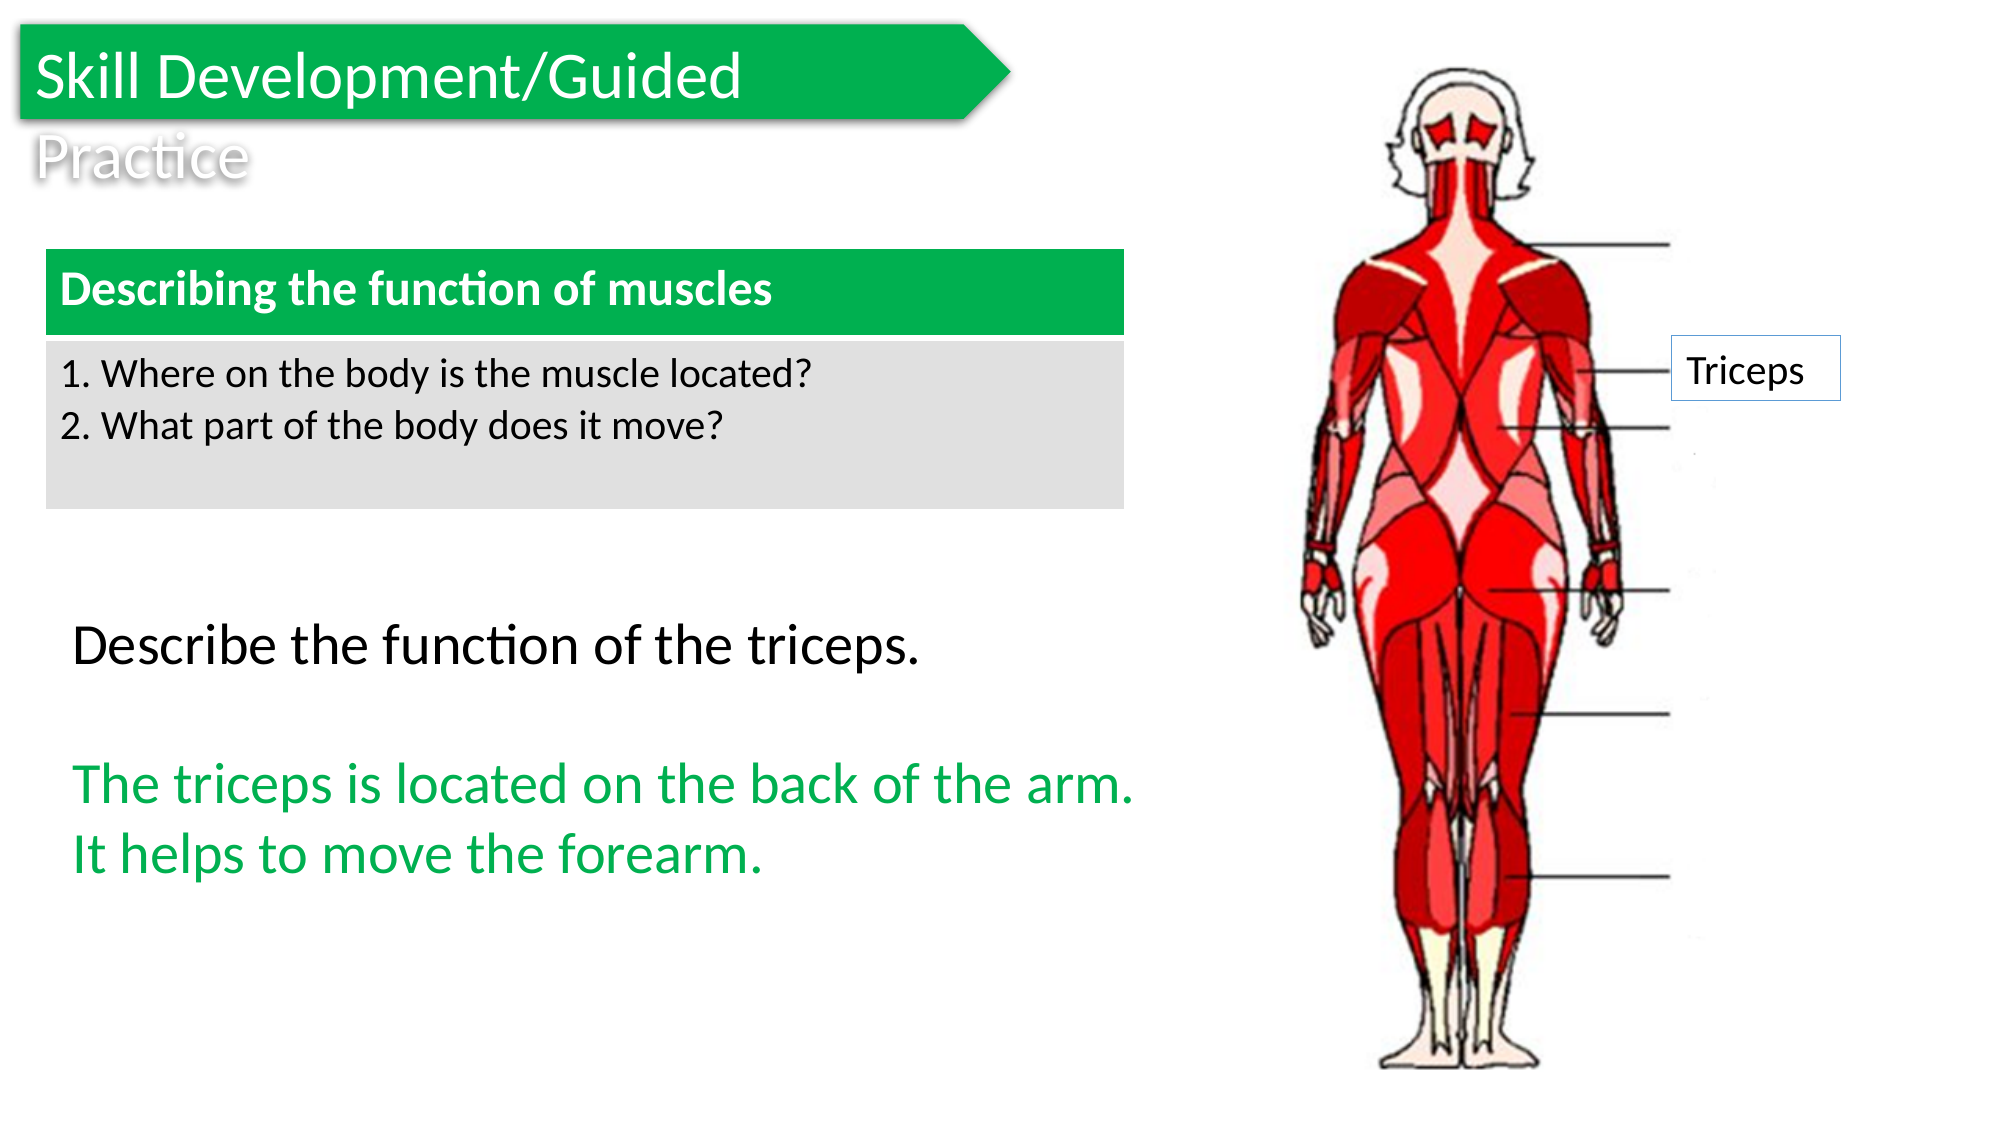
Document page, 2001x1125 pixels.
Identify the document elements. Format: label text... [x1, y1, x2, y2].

text_box Describe the function of the triceps. The triceps is located on the back of the arm. It helps to move the forearm. [57, 598, 1185, 893]
table_header Describing the function of muscles [46, 249, 1124, 335]
table_cell 1. Where on the body is the muscle located? 2. What part of the body does it move? [46, 341, 1124, 509]
picture [1268, 53, 1716, 1109]
text_box Skill Development/Guided Practice [20, 24, 1011, 119]
text_box Triceps [1716, 335, 1841, 401]
